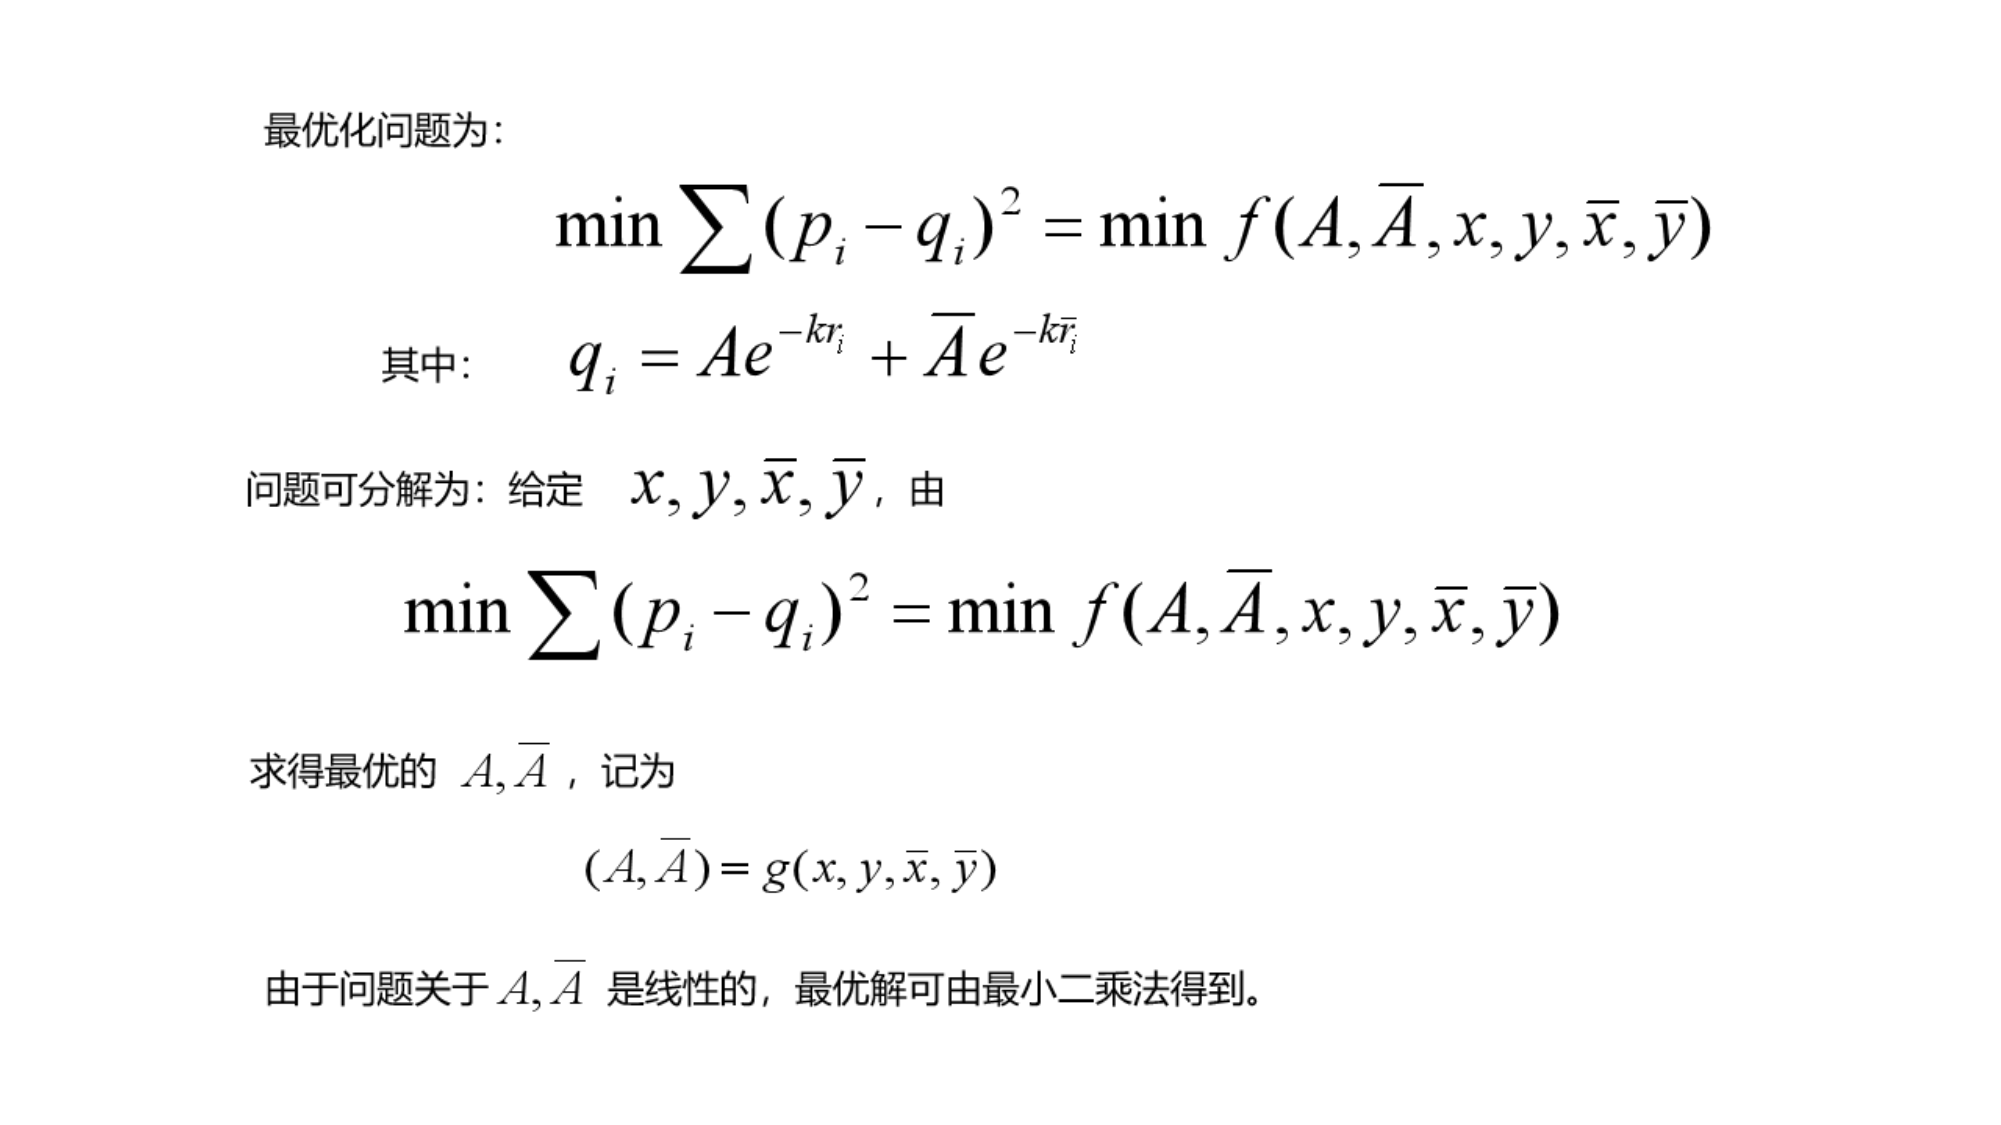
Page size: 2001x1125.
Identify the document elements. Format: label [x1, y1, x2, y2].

picture [231, 99, 1768, 1026]
